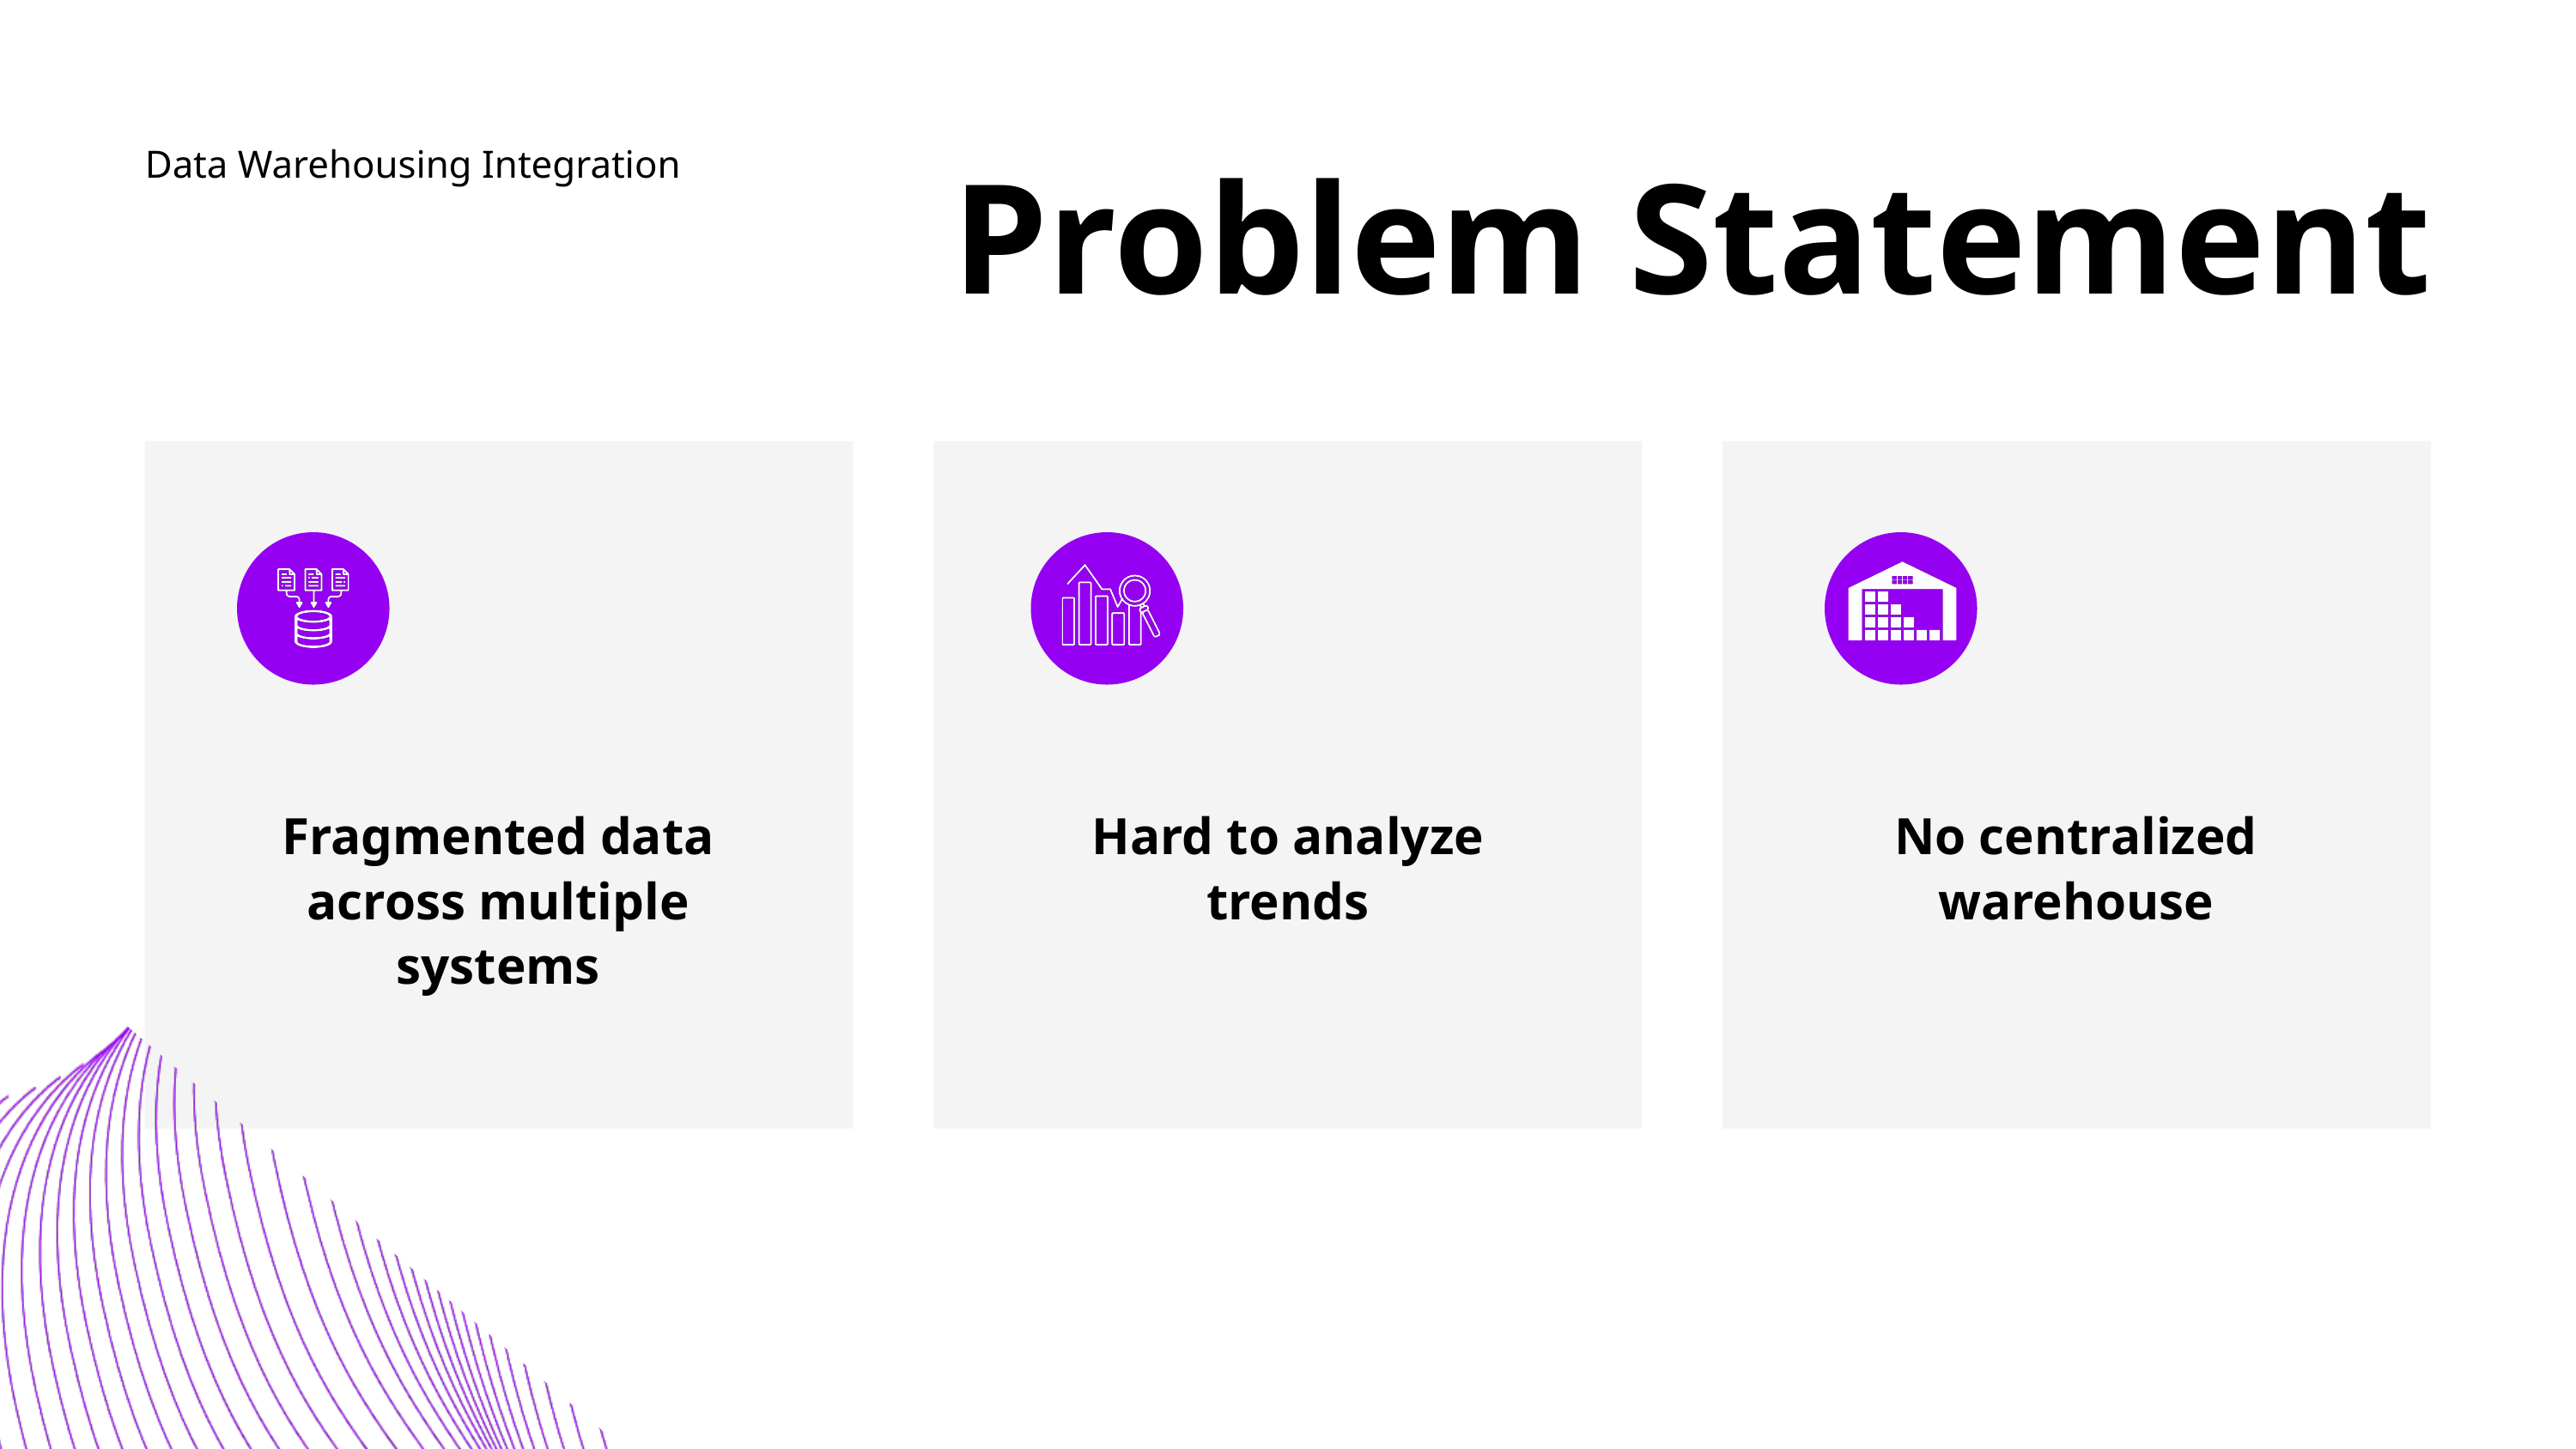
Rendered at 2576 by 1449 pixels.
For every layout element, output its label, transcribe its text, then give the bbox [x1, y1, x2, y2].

text_box Problem Statement [933, 142, 2432, 324]
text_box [1824, 531, 1978, 685]
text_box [1030, 531, 1184, 685]
text_box [0, 918, 624, 1449]
text_box No centralized warehouse [1814, 798, 2337, 930]
text_box [1722, 440, 2432, 1129]
text_box Fragmented data across multiple systems [237, 798, 760, 995]
text_box [144, 440, 854, 1129]
text_box Hard to analyze trends [1026, 798, 1550, 930]
text_box Data Warehousing Integration [144, 141, 768, 186]
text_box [236, 531, 390, 685]
text_box [933, 440, 1643, 1129]
